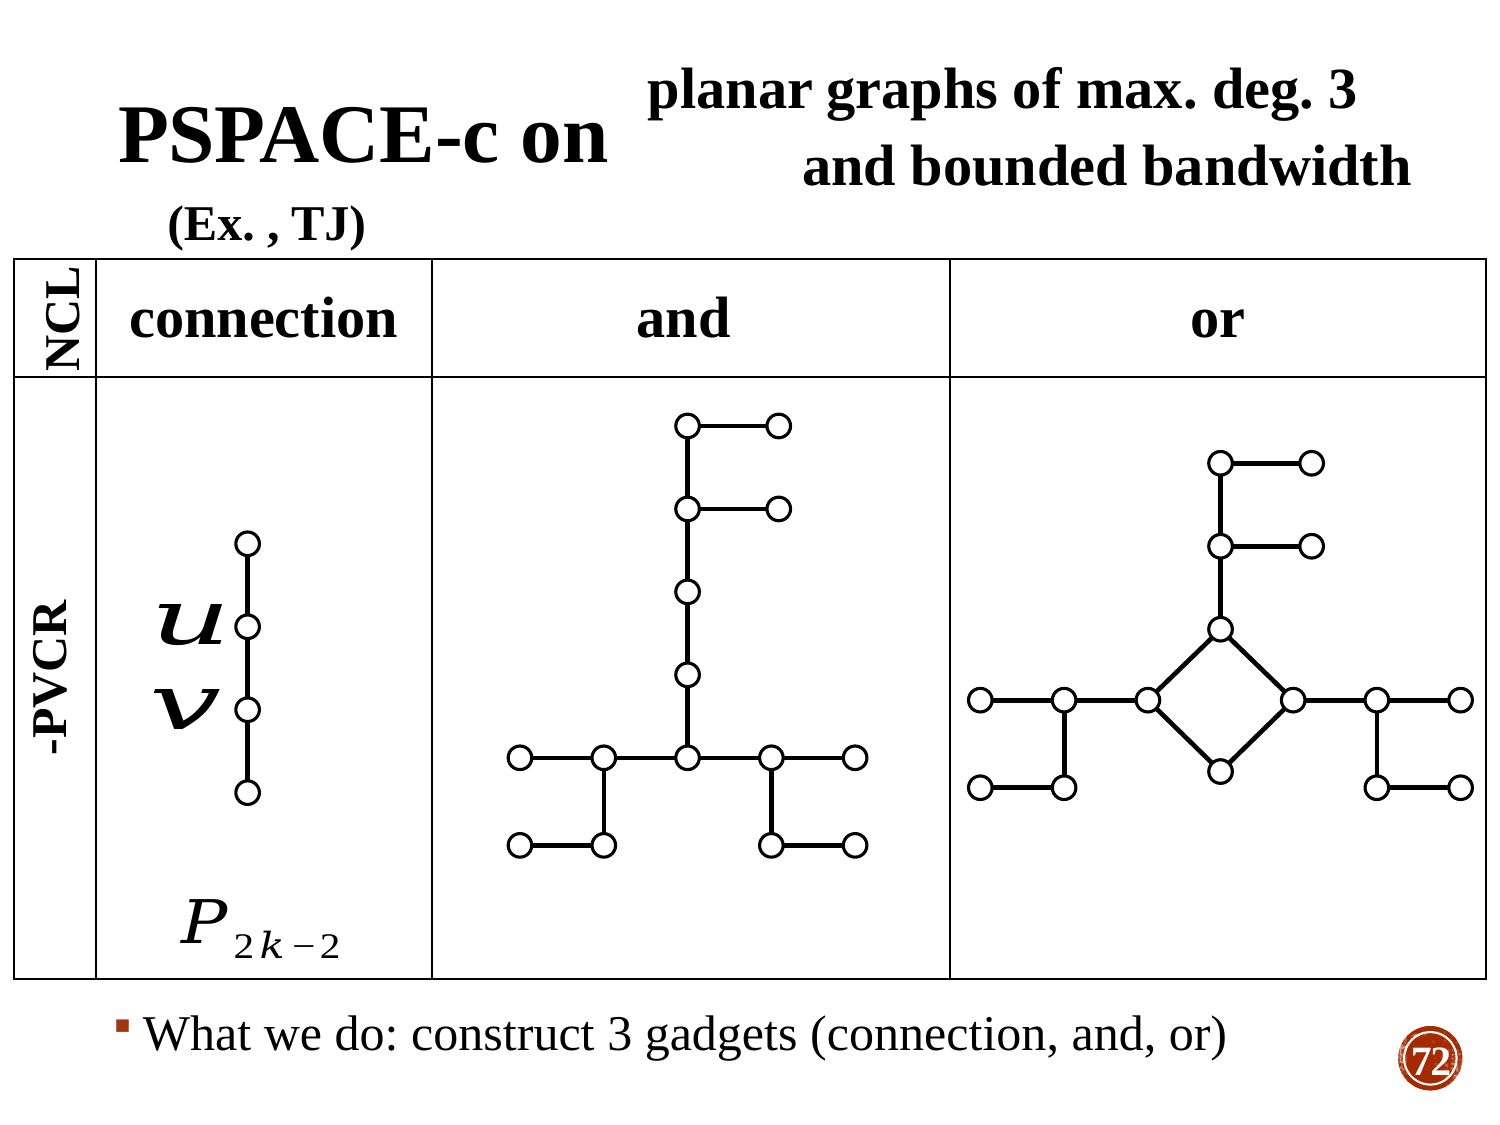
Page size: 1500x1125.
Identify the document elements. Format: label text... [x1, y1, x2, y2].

list What we do: construct 3 gadgets (connection, and, or) [97, 999, 1392, 1081]
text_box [1232, 711, 1282, 760]
text_box [507, 744, 533, 771]
text_box [591, 832, 617, 859]
slide_number 72 [1391, 1028, 1471, 1089]
text_box [1448, 774, 1474, 801]
text_box [1135, 687, 1161, 713]
text_box [842, 744, 868, 771]
text_box [1299, 533, 1325, 560]
text_box [1299, 450, 1325, 477]
text_box [766, 413, 792, 439]
text_box [1207, 533, 1234, 559]
text_box [591, 744, 617, 771]
text_box [674, 662, 701, 688]
text_box [1280, 687, 1306, 713]
text_box [1207, 758, 1234, 785]
text_box [674, 579, 701, 605]
text_box [674, 745, 701, 771]
text_box [234, 780, 261, 806]
title PSPACE-c on [103, 59, 1416, 211]
text_box [758, 744, 784, 771]
text_box [766, 496, 792, 522]
text_box [758, 832, 784, 859]
text_box [507, 832, 533, 859]
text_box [631, 46, 1429, 204]
text_box [234, 614, 261, 640]
text_box NCL [22, 251, 97, 387]
text_box [967, 774, 993, 801]
text_box [674, 496, 701, 522]
text_box [234, 697, 261, 723]
text_box [967, 687, 993, 713]
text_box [1159, 641, 1210, 690]
text_box [1051, 687, 1077, 713]
text_box [1051, 775, 1077, 801]
text_box [842, 832, 868, 859]
text_box [1364, 687, 1390, 713]
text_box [1232, 641, 1282, 690]
text_box [1207, 616, 1234, 643]
text_box [1364, 775, 1390, 801]
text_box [1159, 711, 1210, 760]
text_box [674, 413, 701, 439]
text_box [234, 530, 261, 557]
text_box [1448, 687, 1474, 713]
text_box [1207, 450, 1234, 476]
